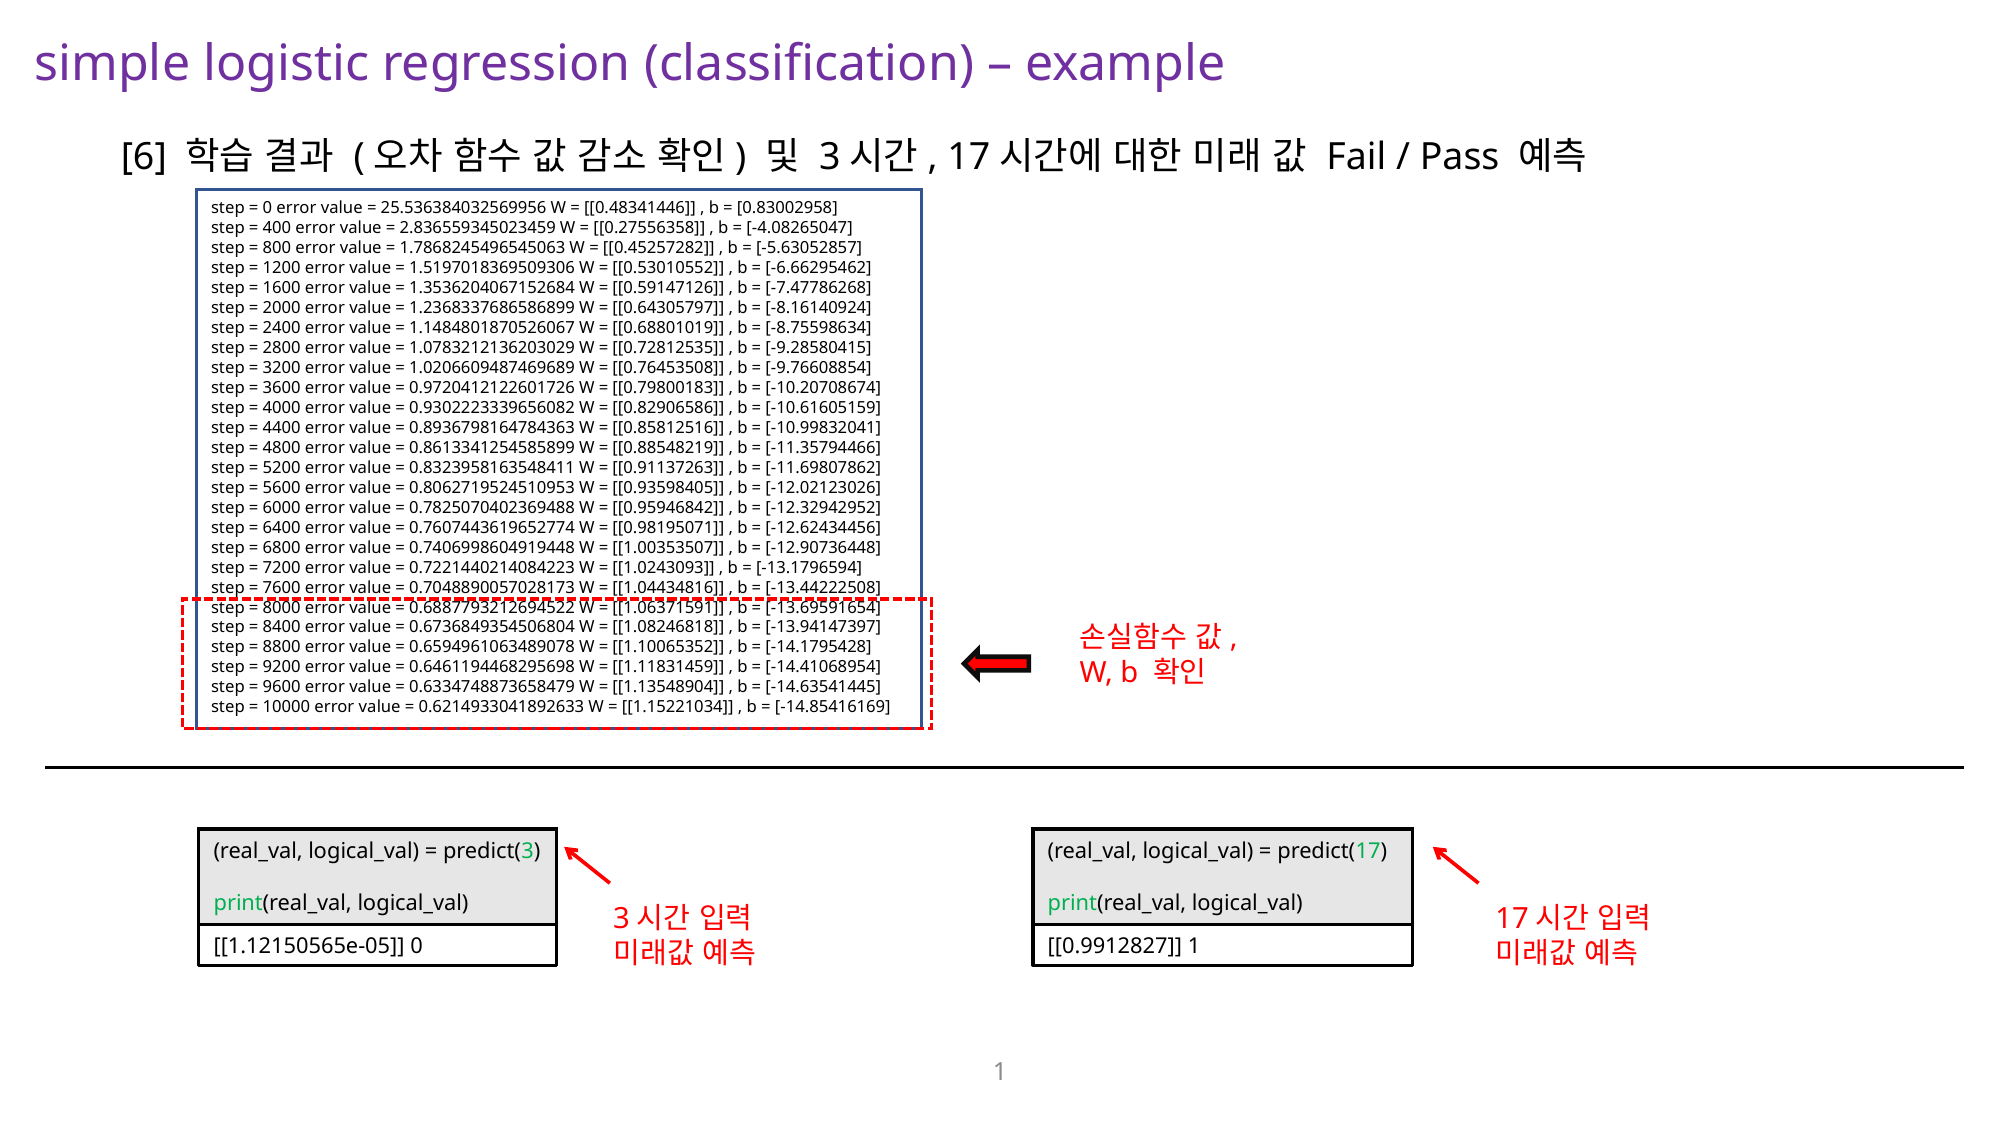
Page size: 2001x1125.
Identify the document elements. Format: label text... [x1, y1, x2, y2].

footer 1 [662, 1042, 1338, 1103]
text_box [1432, 846, 1479, 884]
text_box [962, 647, 1030, 680]
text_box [198, 828, 557, 966]
text_box 17시간 입력 미래값 예측 [1480, 892, 1668, 977]
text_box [1032, 828, 1413, 966]
text_box 손실함수 값, W, b 확인 [1064, 611, 1253, 696]
text_box [6] 학습 결과 (오차 함수 값 감소 확인) 및 3시간, 17시간에 대한 미래 값 Fail / Pass 예측 [106, 124, 1603, 185]
text_box [181, 598, 933, 729]
text_box simple logistic regression (classification) – example [19, 23, 1535, 98]
text_box step = 0 error value = 25.536384032569956 W = [[0.48341446]] , b = [0.83002958] step = 400 error value = 2.836559345023459 W = [[0.27556358]] , b = [-4.08265047] step = 800 error value = 1.7868245496545063 W = [[0.45257282]] , b = [-5.63052857] step = 1200 error value = 1.5197018369509306 W = [[0.53010552]] , b = [-6.66295462] step = 1600 error value = 1.3536204067152684 W = [[0.59147126]] , b = [-7.47786268] step = 2000 error value = 1.2368337686586899 W = [[0.64305797]] , b = [-8.16140924] step = 2400 error value = 1.1484801870526067 W = [[0.68801019]] , b = [-8.75598634] step = 2800 error value = 1.0783212136203029 W = [[0.72812535]] , b = [-9.28580415] step = 3200 error value = 1.0206609487469689 W = [[0.76453508]] , b = [-9.76608854] step = 3600 error value = 0.9720412122601726 W = [[0.79800183]] , b = [-10.20708674] step = 4000 error value = 0.9302223339656082 W = [[0.82906586]] , b = [-10.61605159] step = 4400 error value = 0.8936798164784363 W = [[0.85812516]] , b = [-10.99832041] step = 4800 error value = 0.8613341254585899 W = [[0.88548219]] , b = [-11.35794466] step = 5200 error value = 0.8323958163548411 W = [[0.91137263]] , b = [-11.69807862] step = 5600 error value = 0.8062719524510953 W = [[0.93598405]] , b = [-12.02123026] step = 6000 error value = 0.7825070402369488 W = [[0.95946842]] , b = [-12.32942952] step = 6400 error value = 0.7607443619652774 W = [[0.98195071]] , b = [-12.62434456] step = 6800 error value = 0.7406998604919448 W = [[1.00353507]] , b = [-12.90736448] step = 7200 error value = 0.7221440214084223 W = [[1.0243093]] , b = [-13.1796594] step = 7600 error value = 0.7048890057028173 W = [[1.04434816]] , b = [-13.44222508] step = 8000 error value = 0.6887793212694522 W = [[1.06371591]] , b = [-13.69591654] step = 8400 error value = 0.6736849354506804 W = [[1.08246818]] , b = [-13.94147397] step = 8800 error value = 0.6594961063489078 W = [[1.10065352]] , b = [-14.1795428] step = 9200 error value = 0.6461194468295698 W = [[1.11831459]] , b = [-14.41068954] step = 9600 error value = 0.6334748873658479 W = [[1.13548904]] , b = [-14.63541445] step = 10000 error value = 0.6214933041892633 W = [[1.15221034]] , b = [-14.85416169] [195, 189, 923, 598]
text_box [564, 846, 610, 884]
text_box 3시간 입력 미래값 예측 [598, 892, 772, 977]
